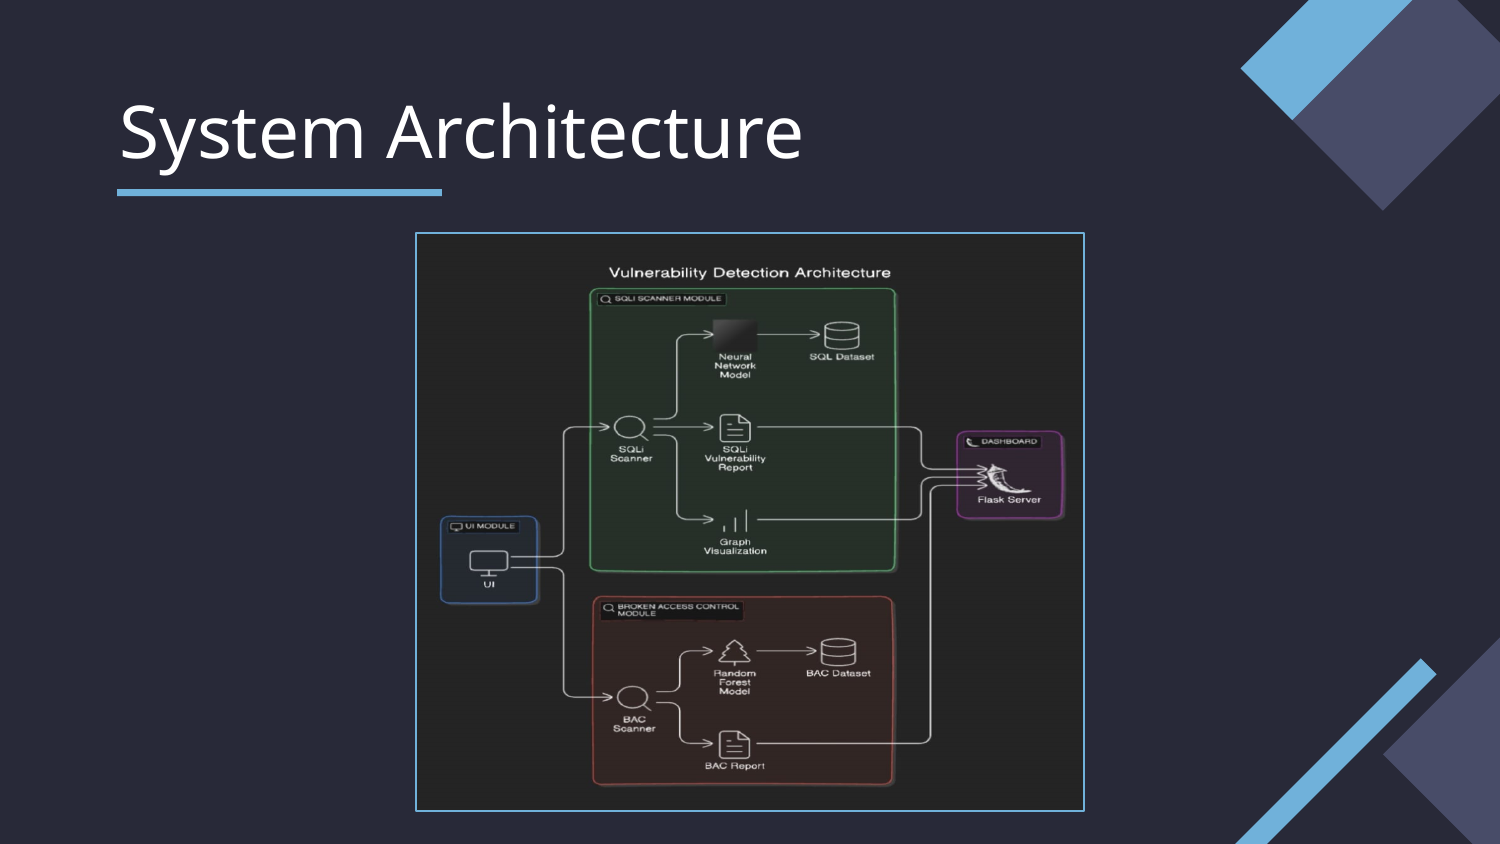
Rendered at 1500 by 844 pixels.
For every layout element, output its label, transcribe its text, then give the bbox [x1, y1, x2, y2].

title System Architecture [104, 85, 1371, 174]
picture [416, 233, 1084, 811]
